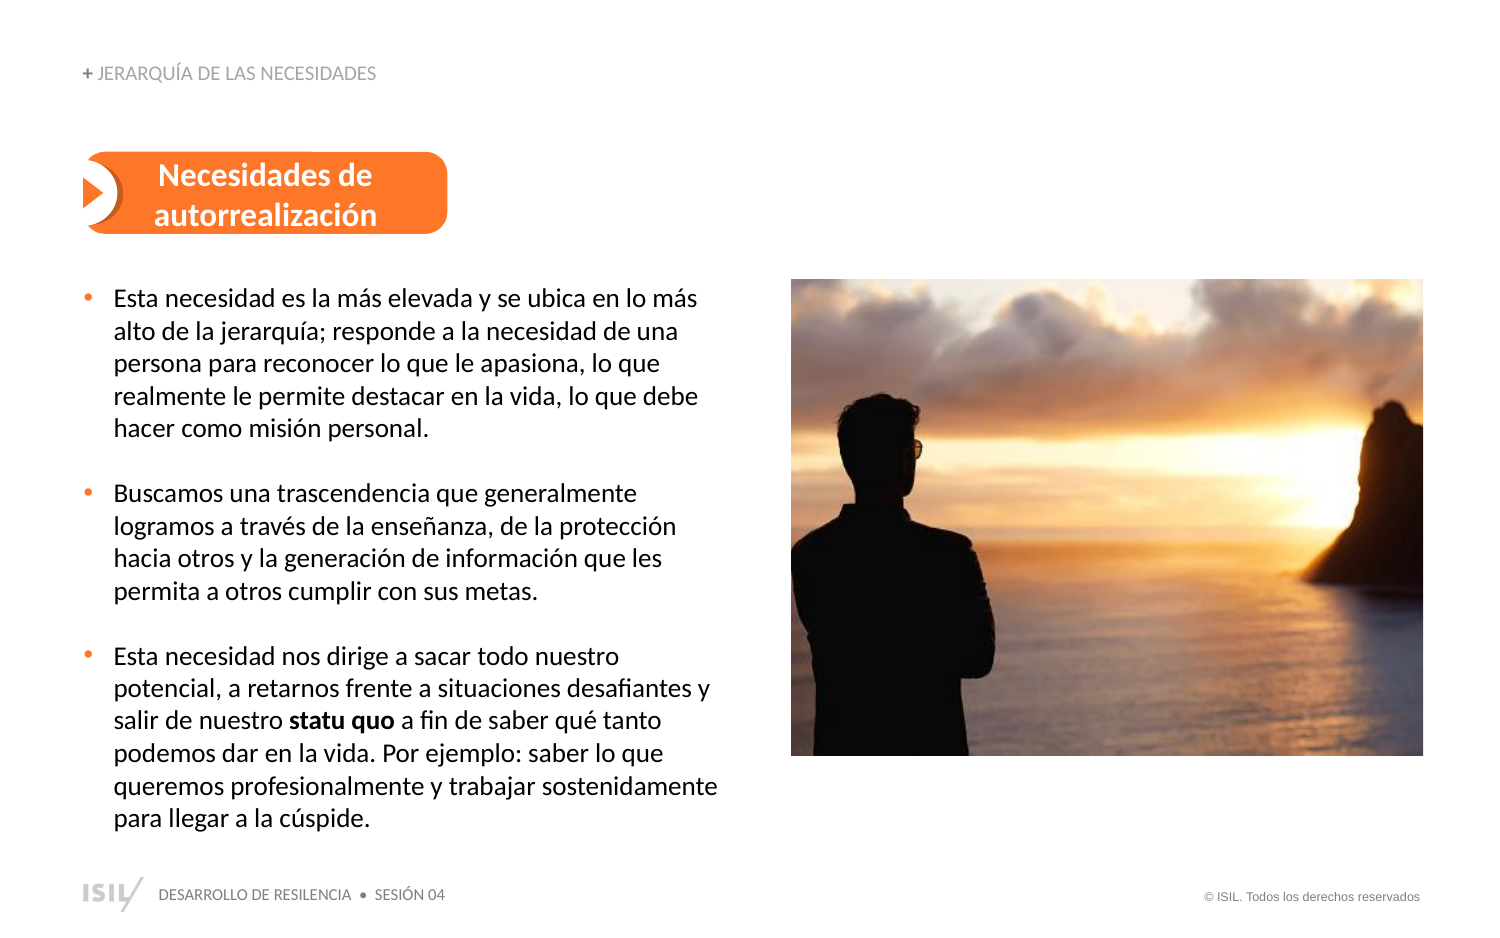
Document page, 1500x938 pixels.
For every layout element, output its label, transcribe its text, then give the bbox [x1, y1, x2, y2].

text_box Esta necesidad es la más elevada y se ubica en lo más alto de la jerarquía; responde a la necesidad de una persona para reconocer lo que le apasiona, lo que realmente le permite destacar en la vida, lo que debe hacer como misión personal. Buscamos una trascendencia que generalmente logramos a través de la enseñanza, de la protección hacia otros y la generación de información que les permita a otros cumplir con sus metas. Esta necesidad nos dirige a sacar todo nuestro potencial, a retarnos frente a situaciones desafiantes y salir de nuestro statu quo a fin de saber qué tanto podemos dar en la vida. Por ejemplo: saber lo que queremos profesionalmente y trabajar sostenidamente para llegar a la cúspide. [83, 280, 721, 833]
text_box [47, 151, 448, 235]
text_box + JERARQUÍA DE LAS NECESIDADES [82, 61, 482, 85]
picture [790, 279, 1424, 859]
